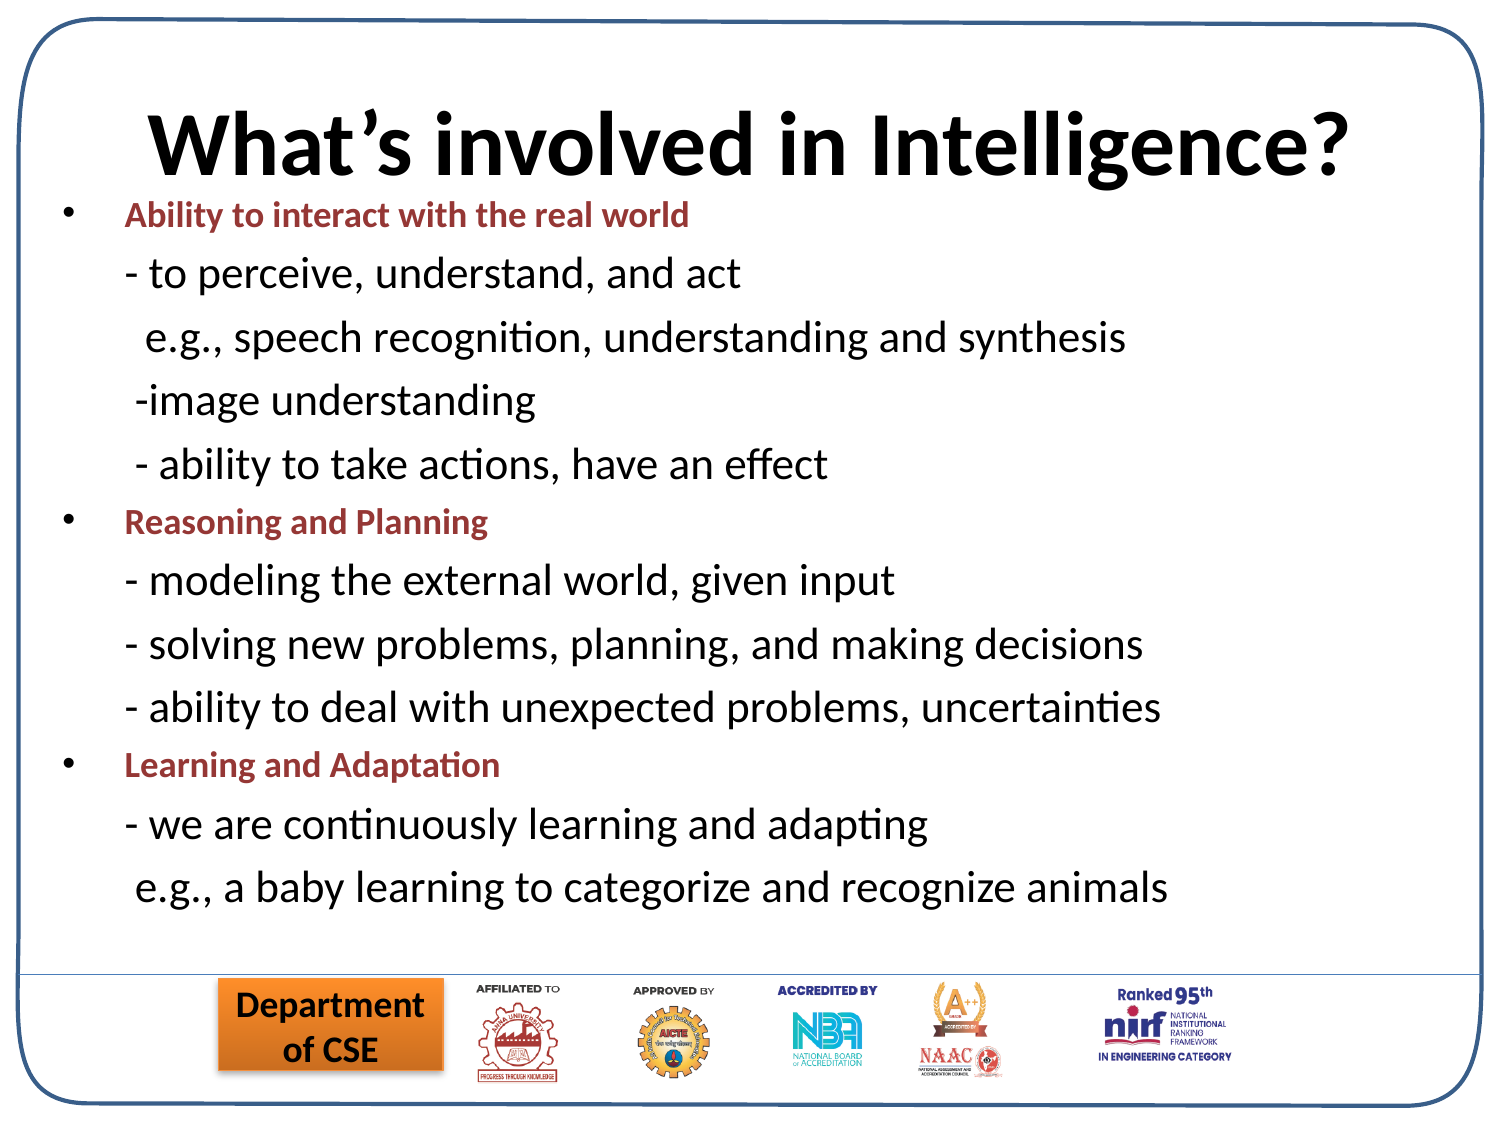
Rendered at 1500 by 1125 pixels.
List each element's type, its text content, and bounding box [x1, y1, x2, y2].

picture [914, 975, 1007, 1083]
picture [620, 975, 731, 1086]
picture [466, 975, 569, 1089]
picture [775, 975, 880, 1070]
picture [1092, 975, 1241, 1074]
list Ability to interact with the real world - to perceive, understand, and act e.g., speech recognition, understanding and synthesis -image understanding - ability to take actions, have an effect Reasoning and Planning - modeling the external world, given input - solving new problems, planning, and making decisions - ability to deal with unexpected problems, uncertainties Learning and Adaptation - we are continuously learning and adapting e.g., a baby learning to categorize and recognize animals [43, 182, 1394, 926]
title What’s involved in Intelligence? [75, 45, 1425, 233]
